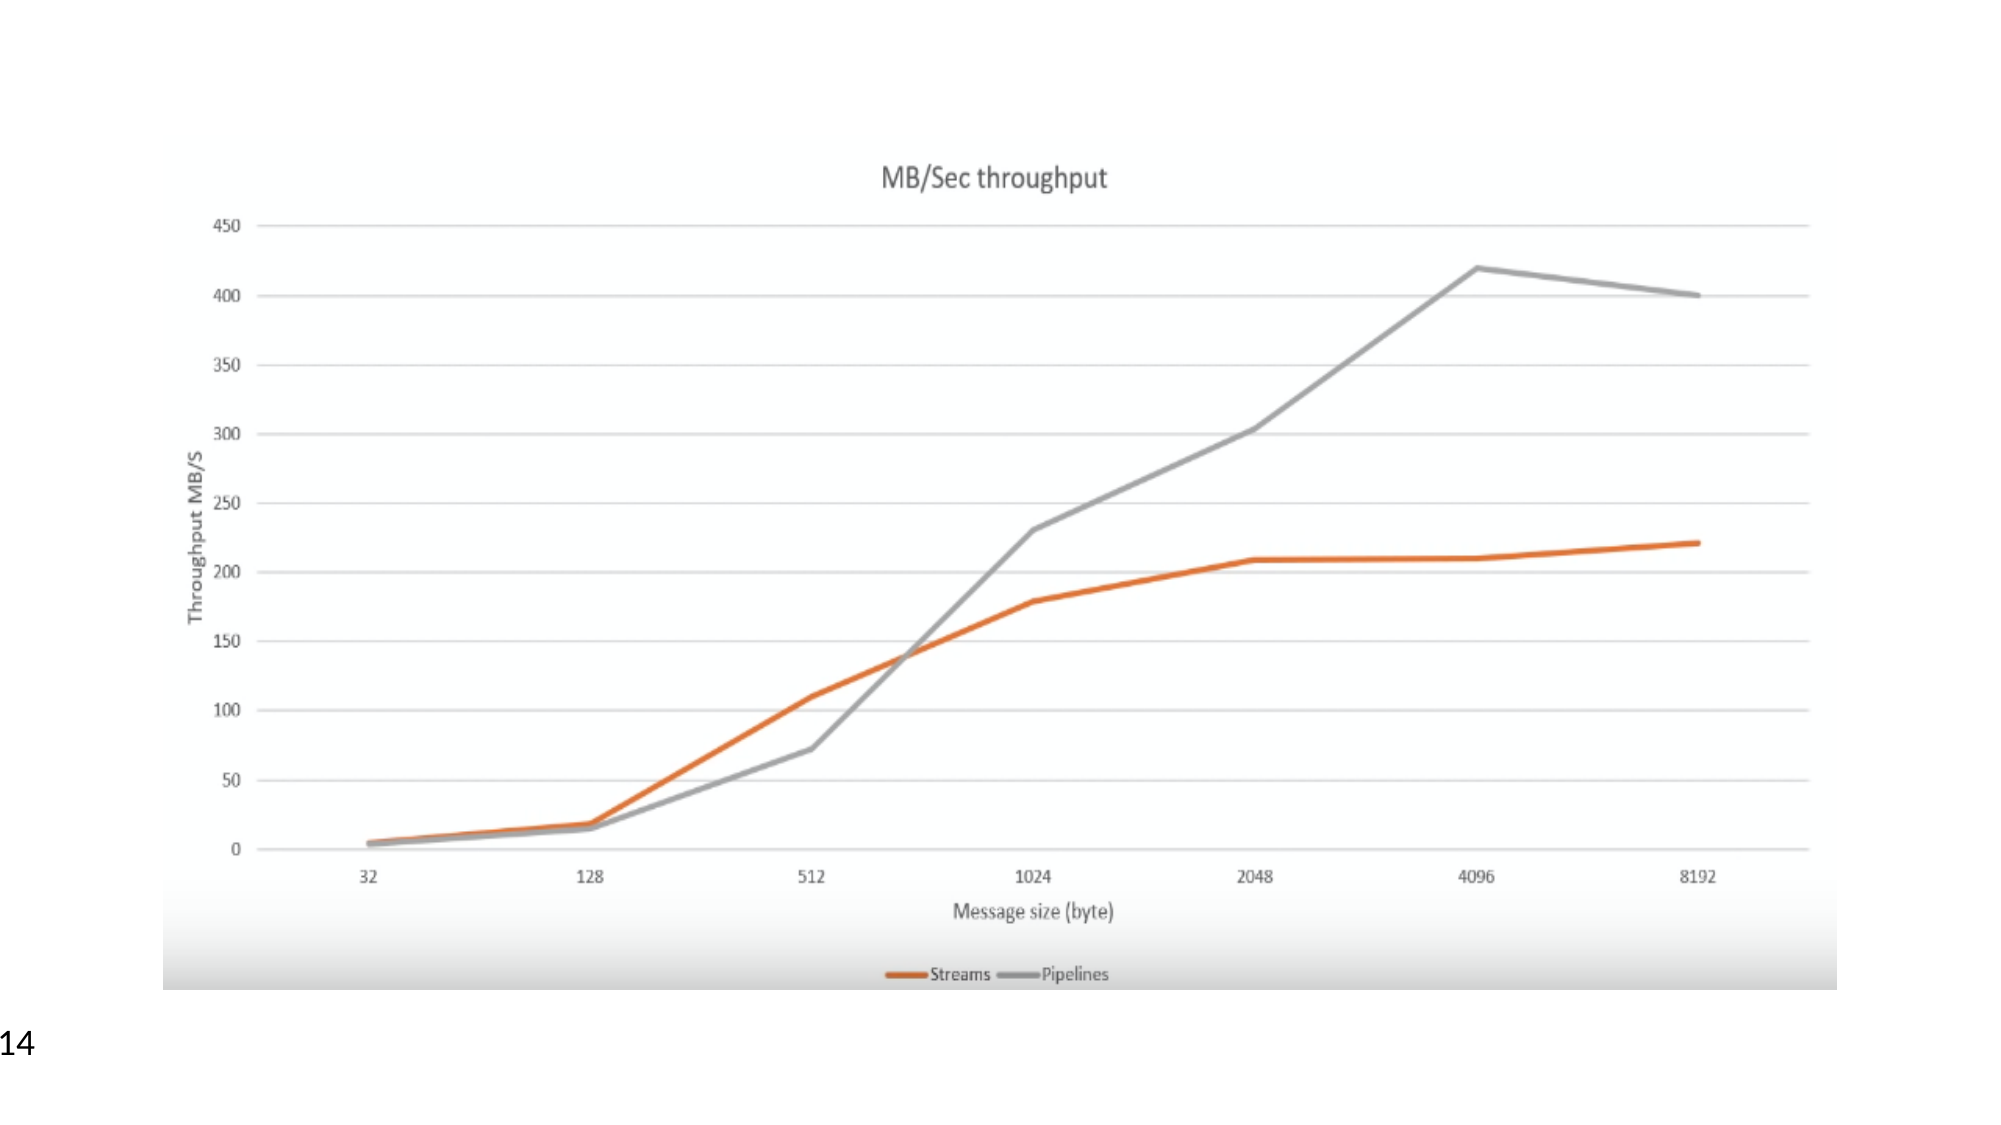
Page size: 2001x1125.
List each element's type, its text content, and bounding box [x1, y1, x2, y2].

picture [163, 135, 1837, 990]
text_box 14 [0, 1010, 171, 1071]
